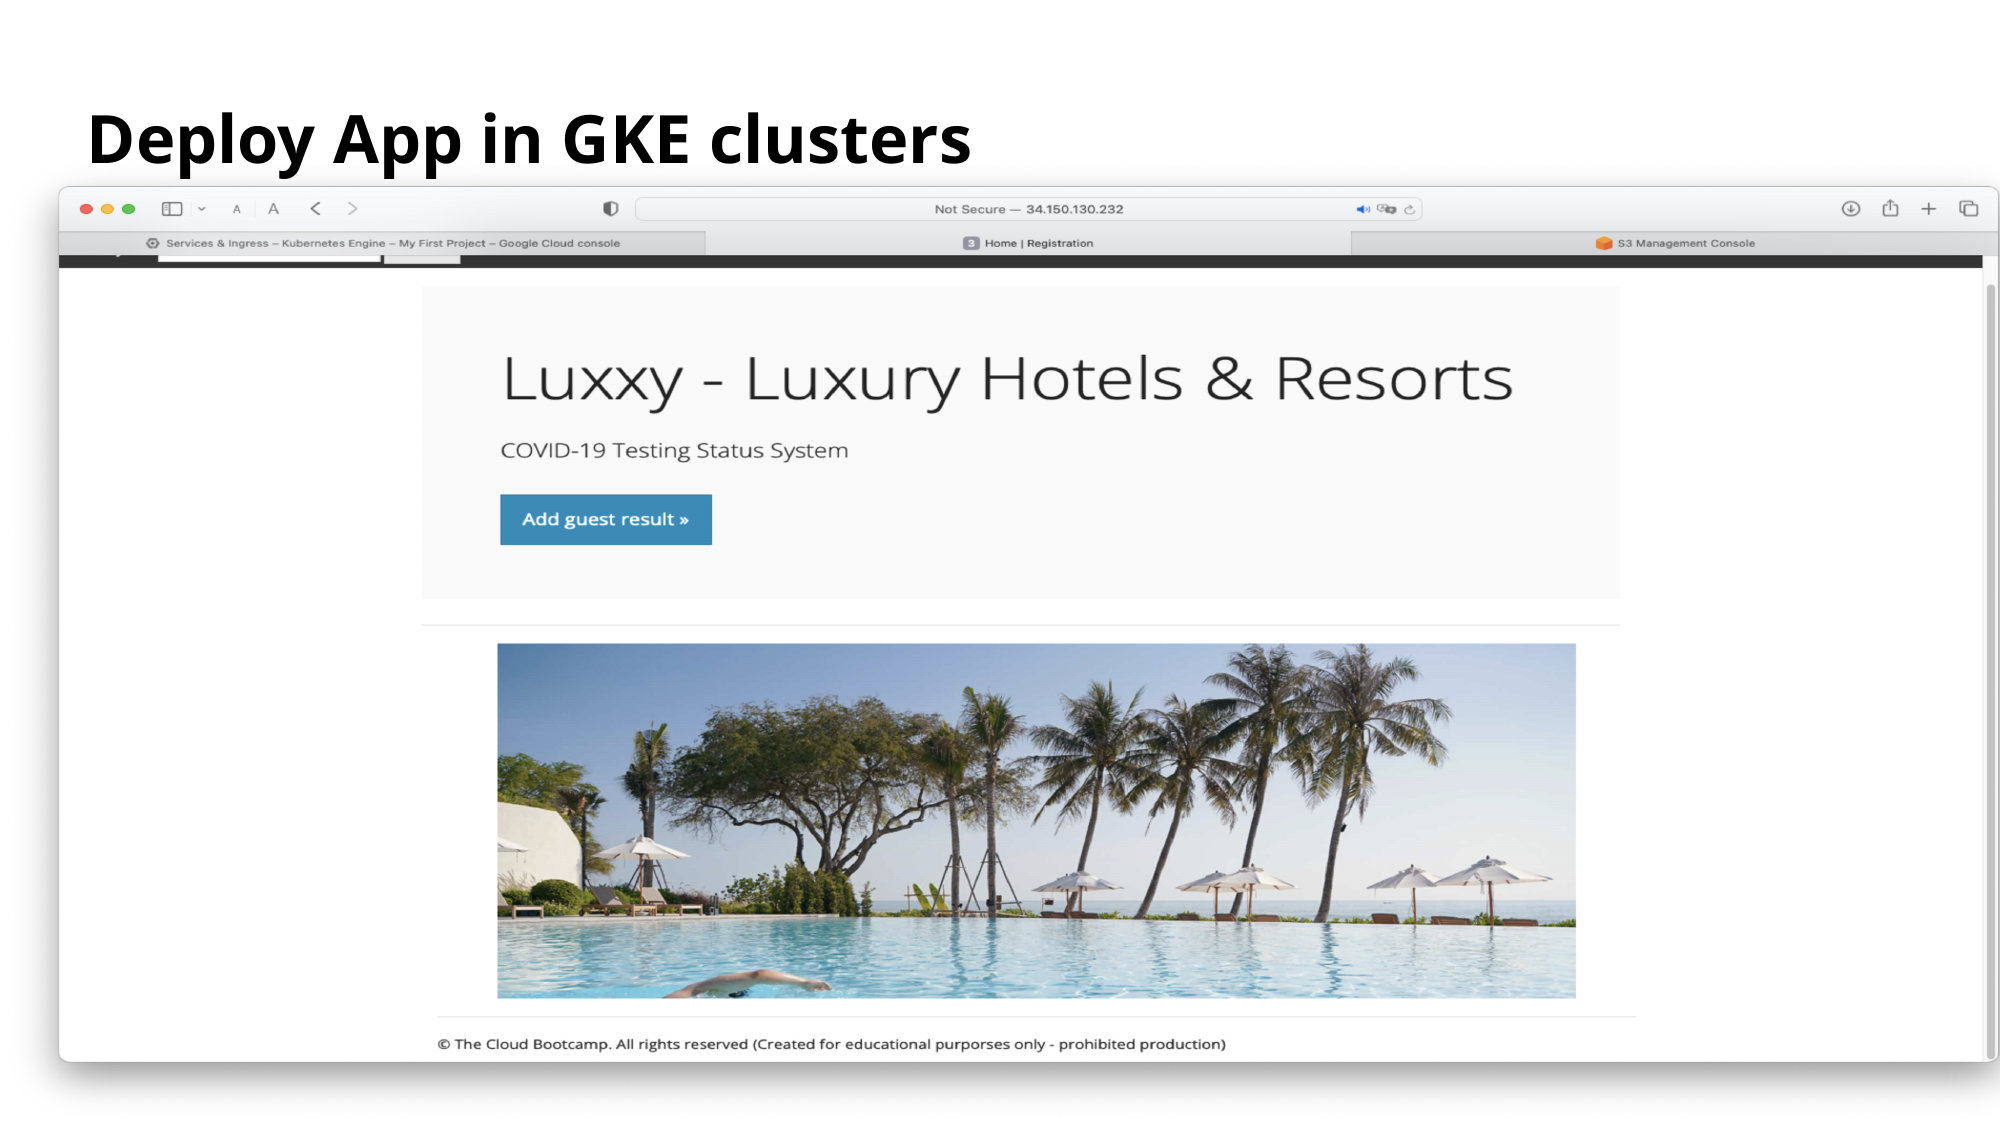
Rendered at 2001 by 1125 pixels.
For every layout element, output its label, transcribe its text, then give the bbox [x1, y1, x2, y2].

title Deploy App in GKE clusters [71, 28, 1530, 154]
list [0, 154, 2000, 1125]
